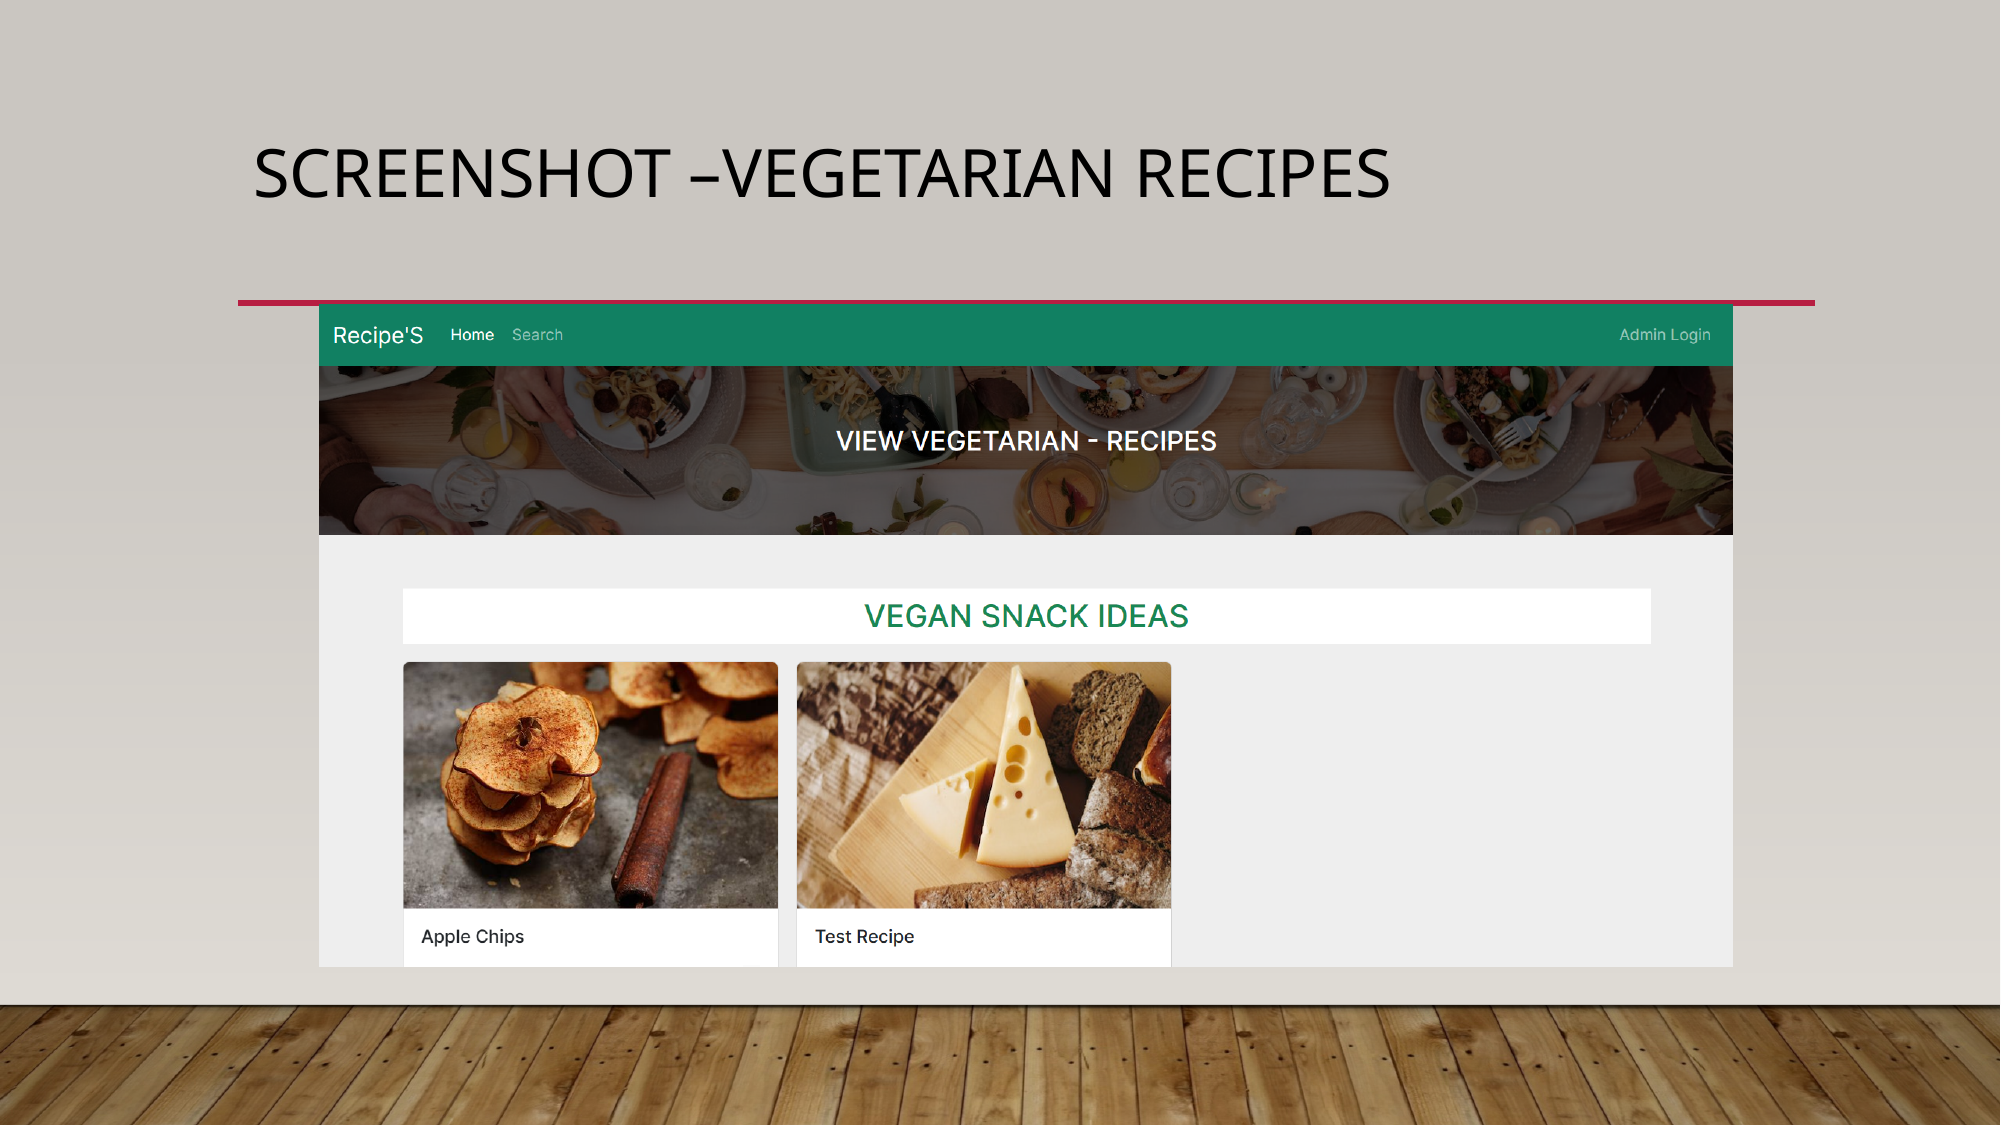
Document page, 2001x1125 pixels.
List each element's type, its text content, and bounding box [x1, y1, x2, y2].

picture [0, 1005, 2000, 1125]
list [318, 303, 1733, 967]
title Screenshot –Vegetarian recipes [238, 131, 1814, 305]
